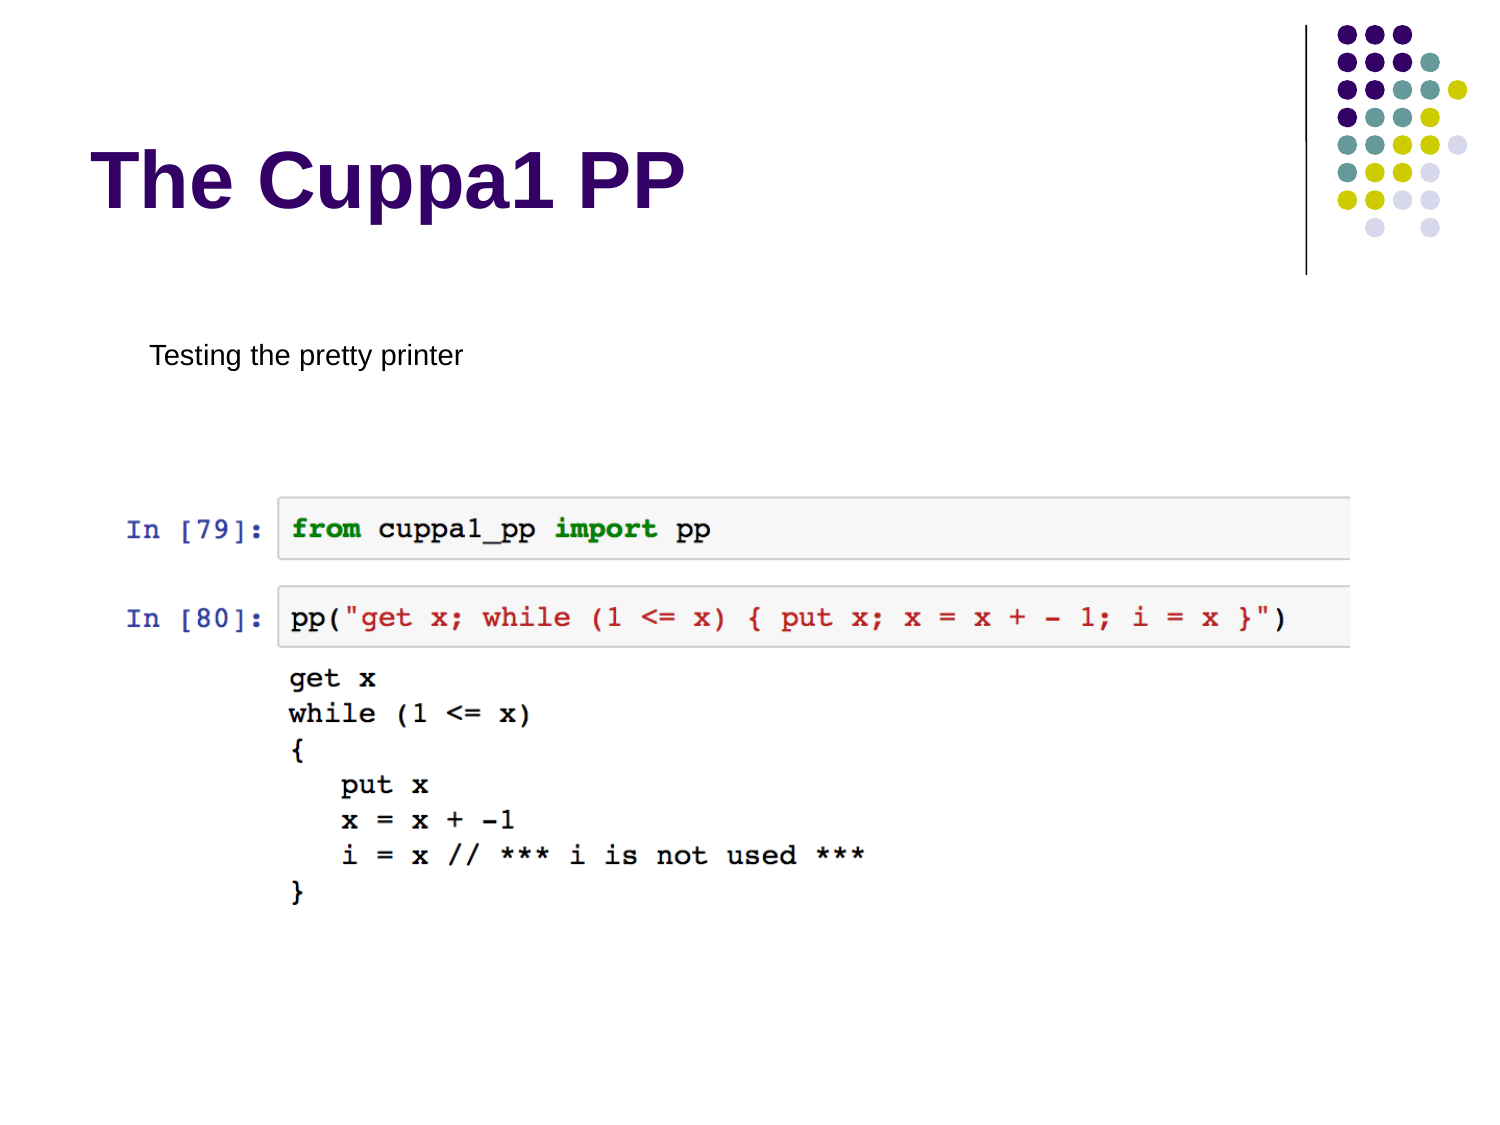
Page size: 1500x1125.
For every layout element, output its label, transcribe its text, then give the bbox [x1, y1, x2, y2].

text_box Testing the pretty printer [134, 329, 480, 379]
title The Cuppa1 PP [75, 20, 1313, 233]
picture [99, 462, 1351, 955]
